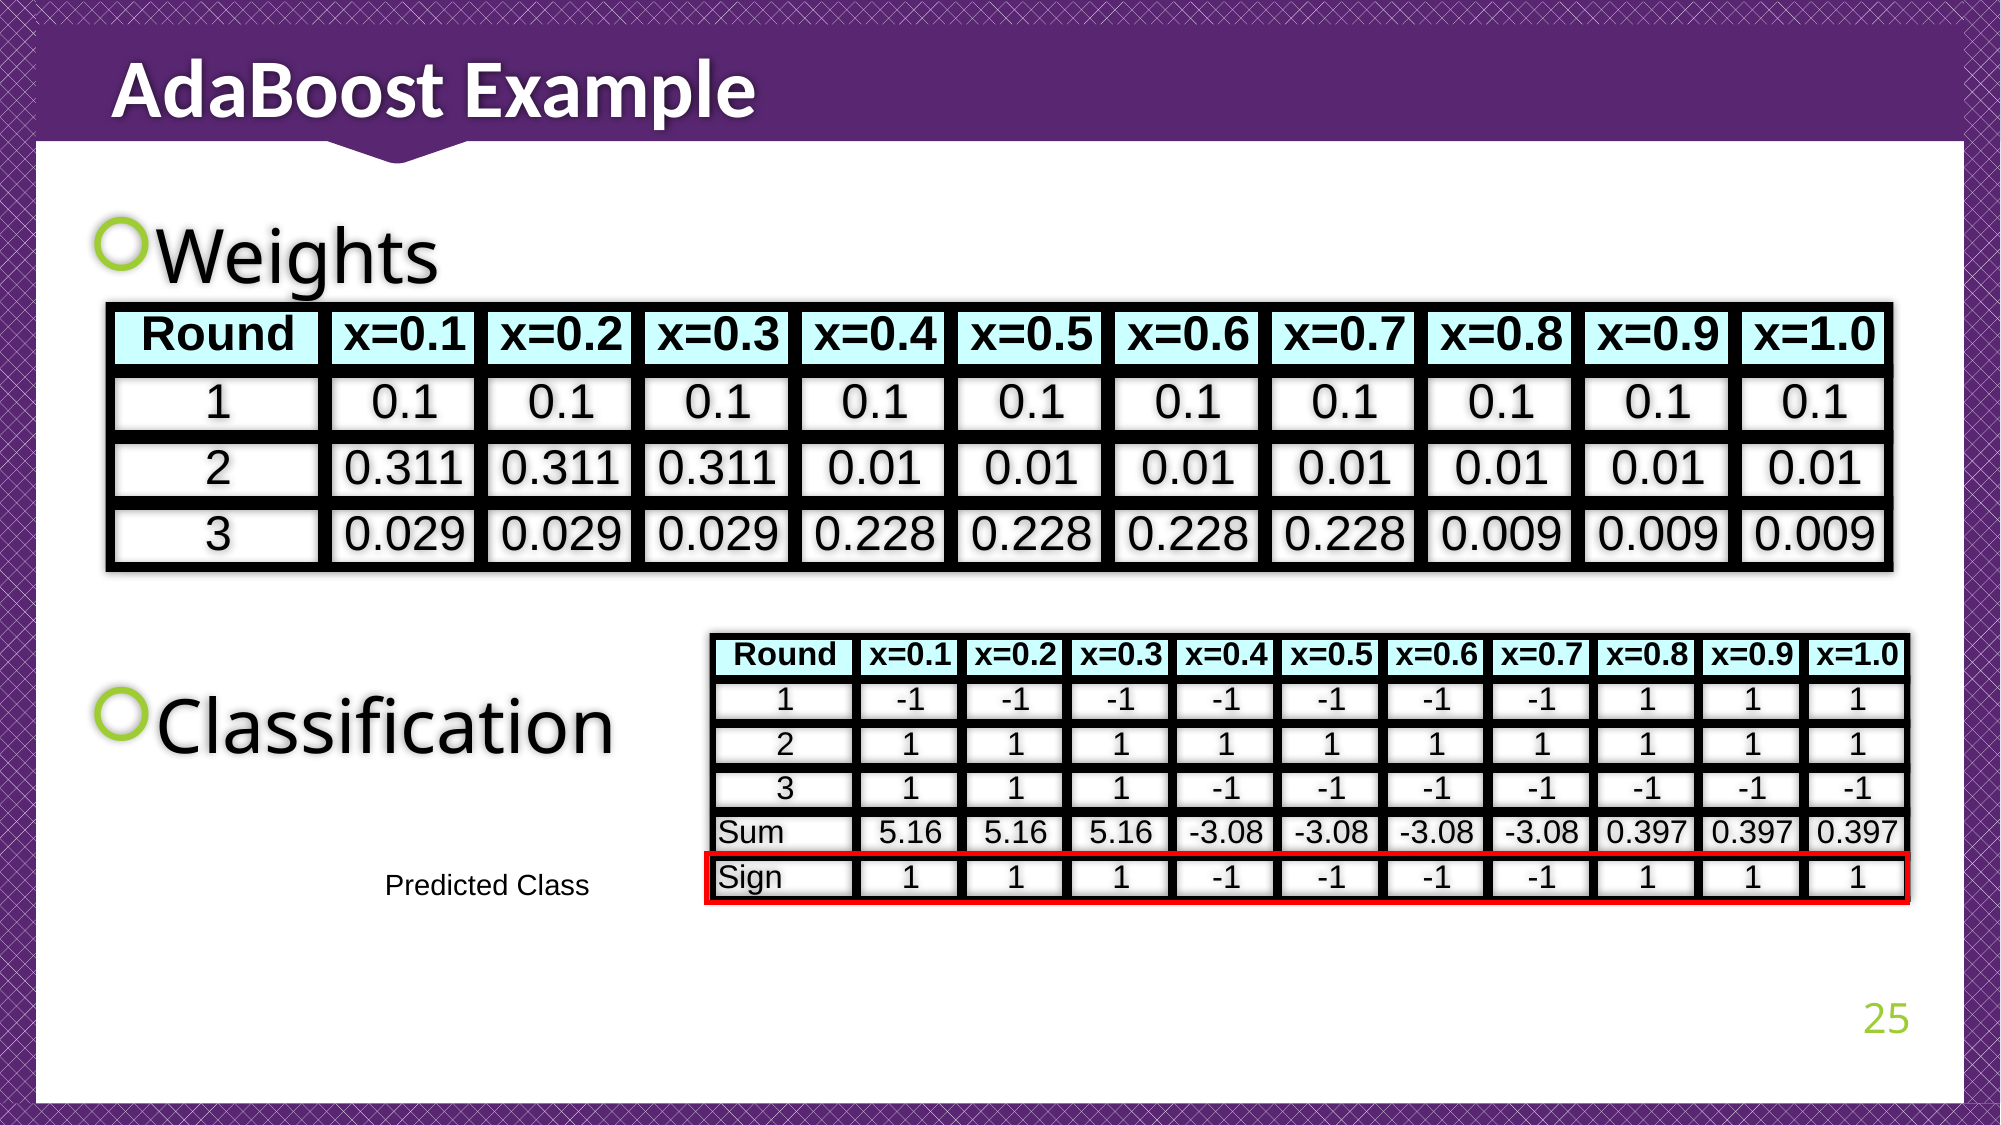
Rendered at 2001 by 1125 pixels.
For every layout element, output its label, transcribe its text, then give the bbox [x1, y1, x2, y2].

title AdaBoost Example [96, 25, 1886, 142]
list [105, 302, 1895, 573]
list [709, 633, 1912, 903]
list Weights Classification [74, 176, 1807, 1125]
slide_number 25 [1813, 970, 1926, 1051]
text_box Predicted Class [370, 858, 693, 909]
